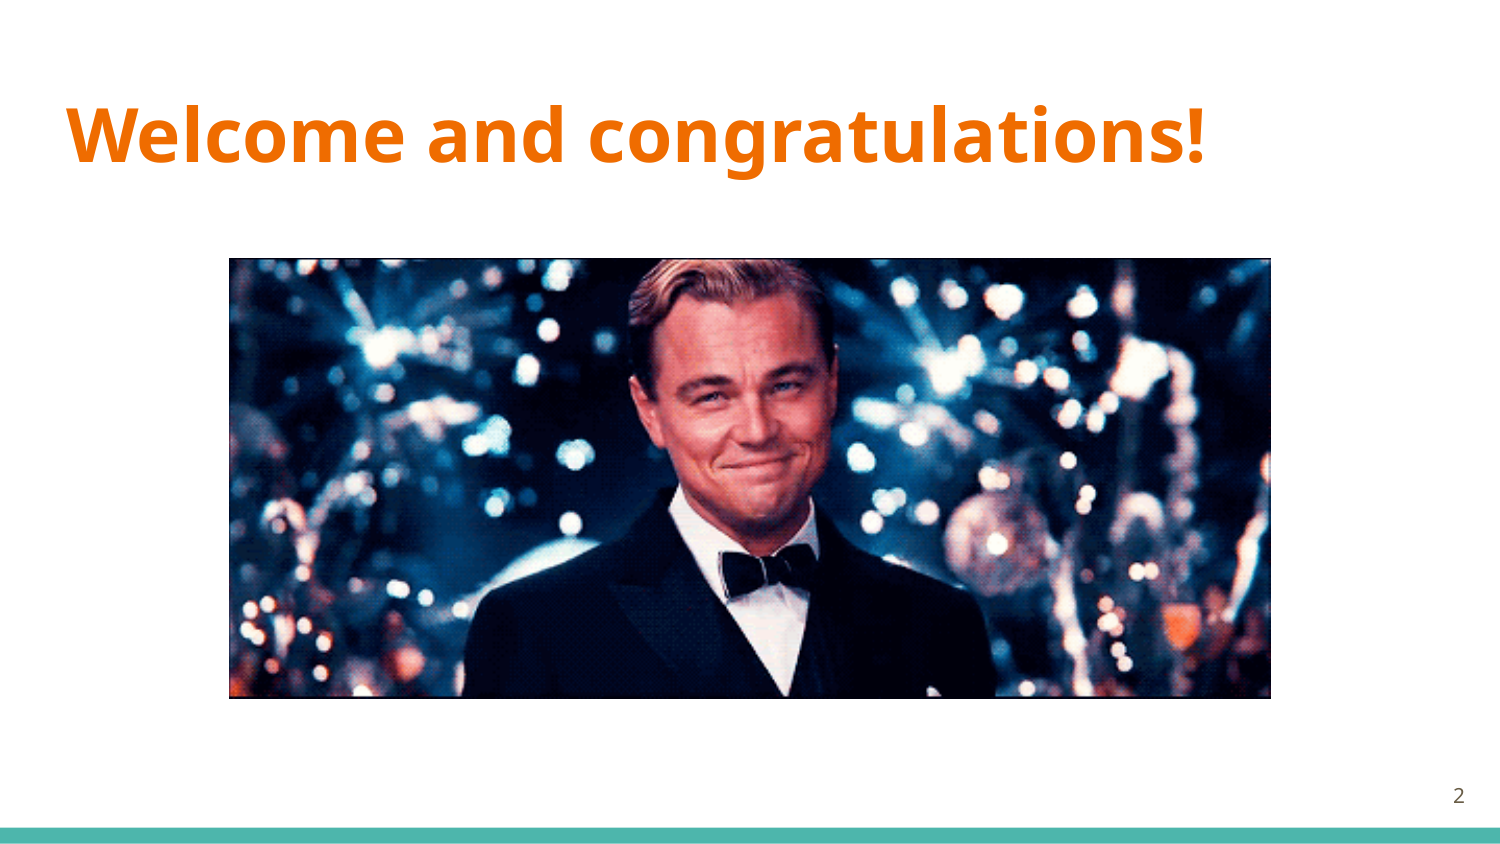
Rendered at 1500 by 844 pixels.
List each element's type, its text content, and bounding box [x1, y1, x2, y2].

picture [228, 258, 1272, 699]
slide_number 2 [1389, 764, 1480, 830]
title Welcome and congratulations! [51, 72, 1449, 189]
